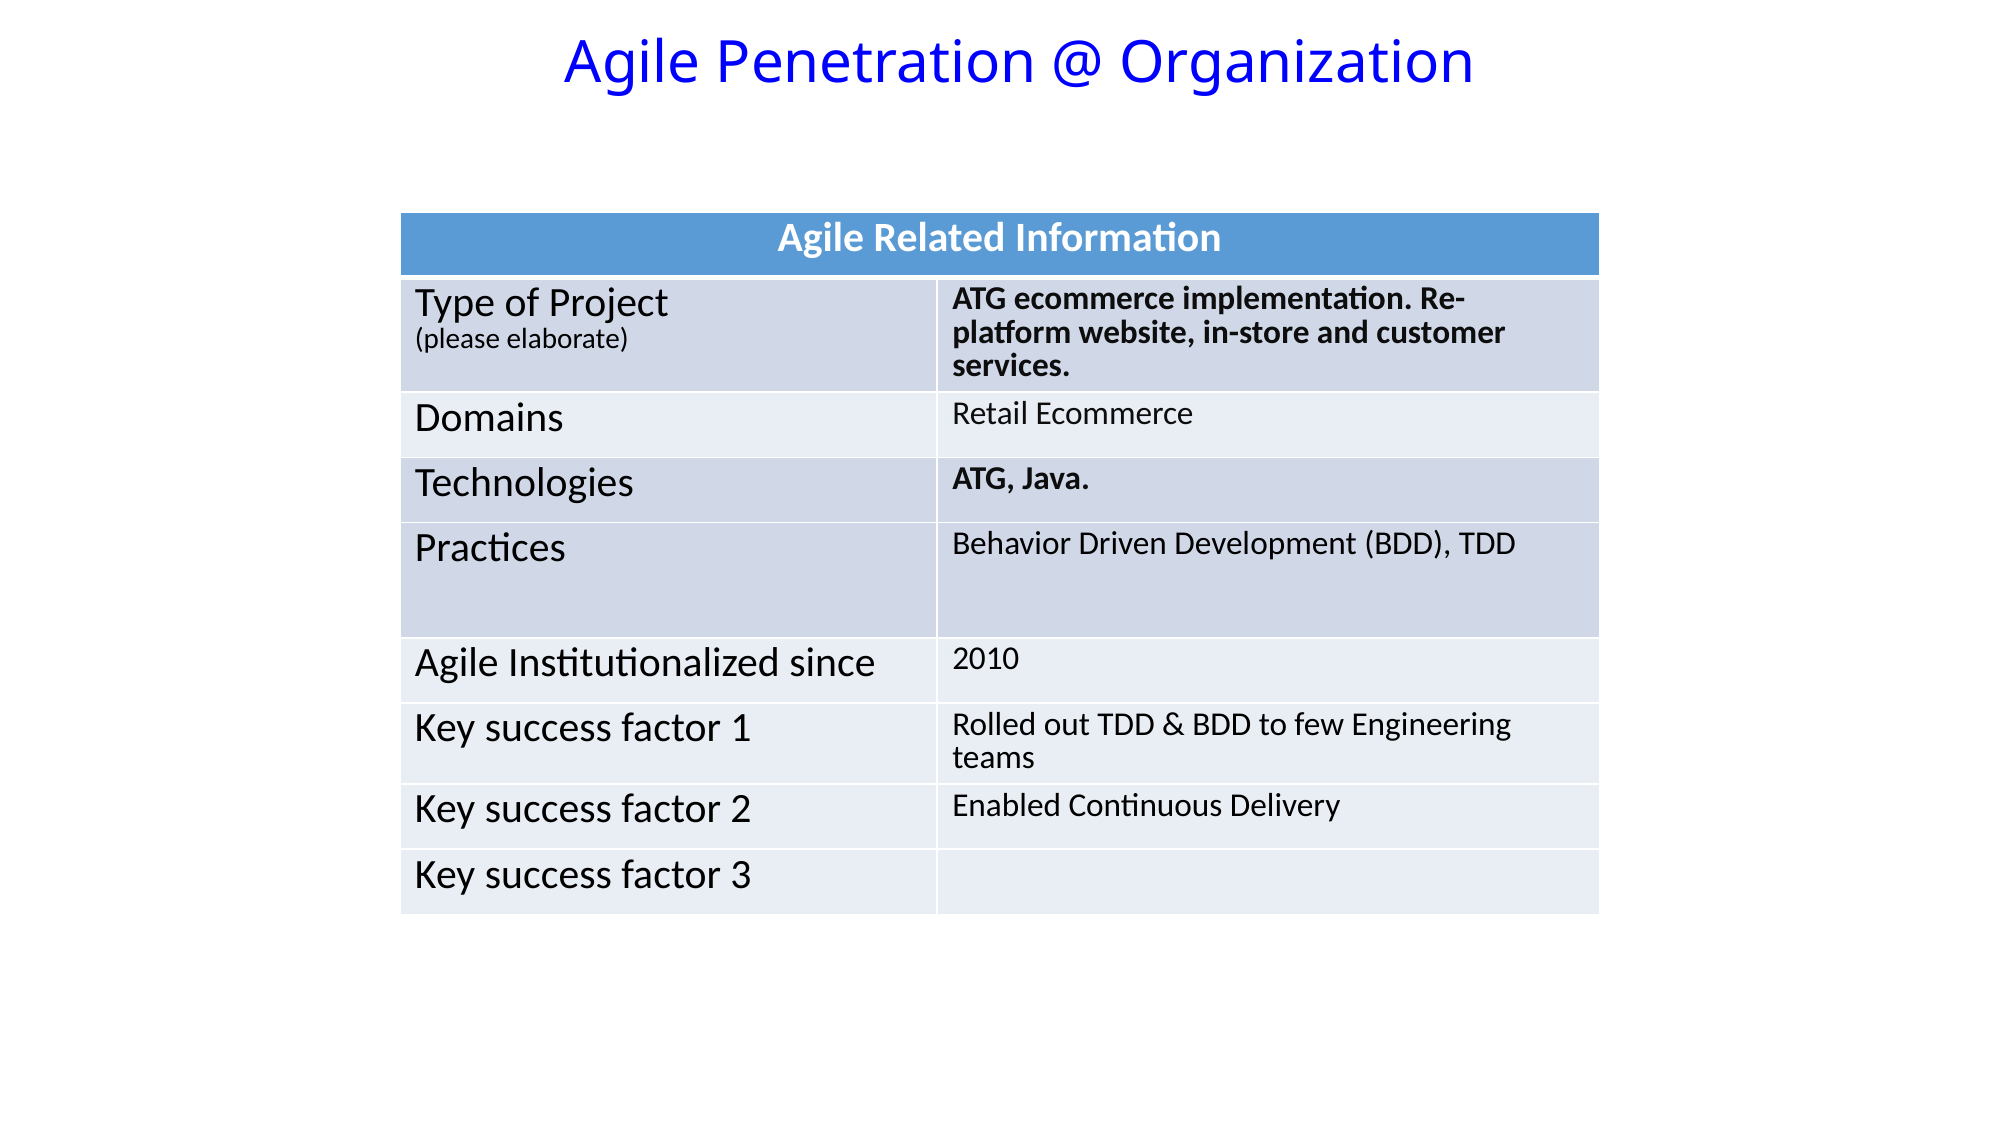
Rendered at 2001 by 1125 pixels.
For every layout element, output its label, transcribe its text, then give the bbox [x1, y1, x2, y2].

table_header Agile Related Information [401, 213, 1599, 275]
table_cell Domains [401, 393, 936, 457]
table_cell 2010 [938, 639, 1599, 702]
table_cell Technologies [401, 458, 936, 522]
table_cell Retail Ecommerce [938, 393, 1599, 457]
table_cell Practices [401, 523, 936, 637]
table_cell ATG ecommerce implementation. Re-platform website, in-store and customer services. [938, 280, 1599, 391]
title Agile Penetration @ Organization [549, 24, 1600, 150]
table_cell Rolled out TDD & BDD to few Engineering teams [938, 704, 1599, 783]
table_cell [938, 850, 1599, 914]
table_cell Key success factor 1 [401, 704, 936, 783]
table_cell Enabled Continuous Delivery [938, 785, 1599, 848]
table_cell Behavior Driven Development (BDD), TDD [938, 523, 1599, 637]
table_cell Agile Institutionalized since [401, 639, 936, 702]
table_cell Key success factor 3 [401, 850, 936, 914]
table_cell Key success factor 2 [401, 785, 936, 848]
table_cell Type of Project (please elaborate) [401, 280, 936, 391]
table_cell ATG, Java. [938, 458, 1599, 522]
